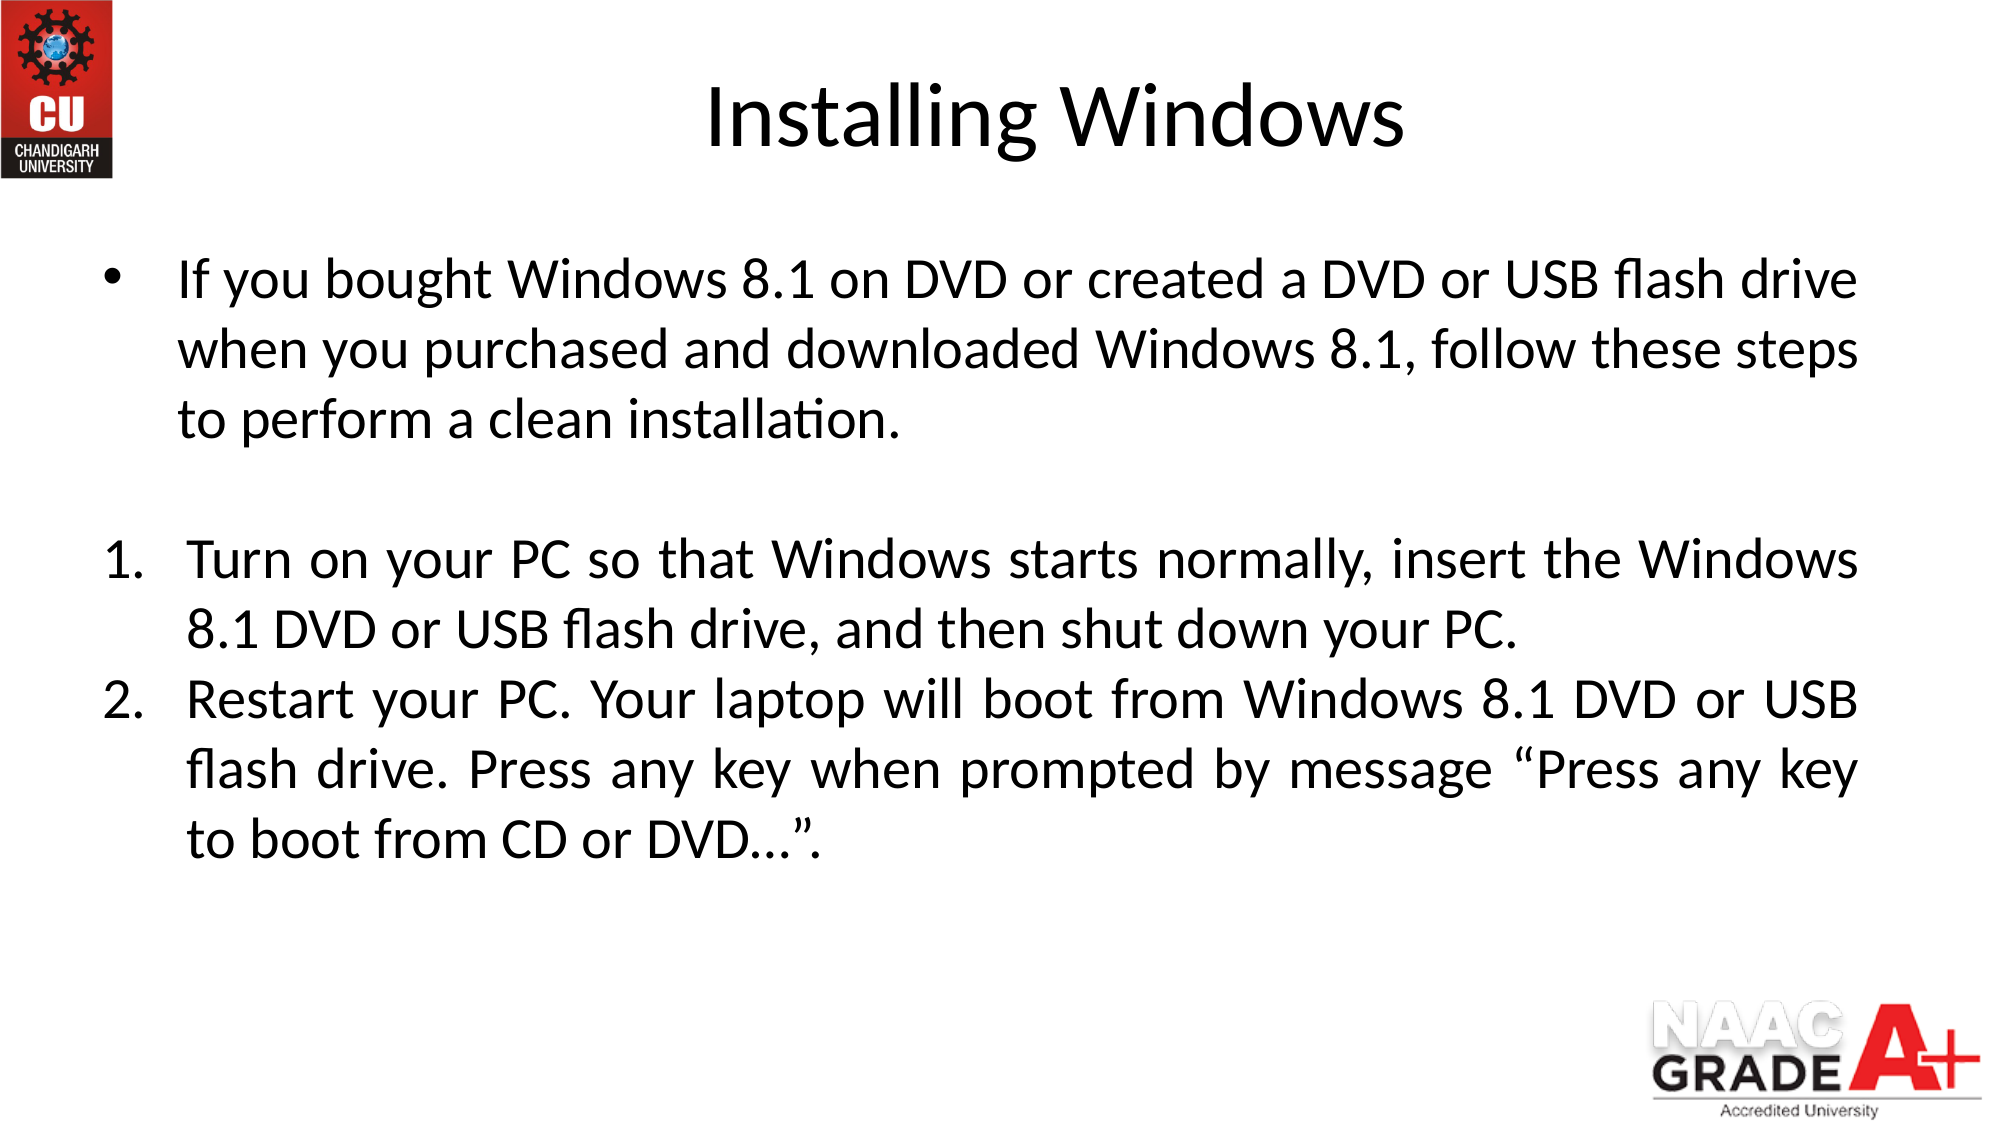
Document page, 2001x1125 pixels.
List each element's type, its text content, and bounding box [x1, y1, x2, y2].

picture [0, 0, 113, 179]
text_box Installing Windows [162, 0, 1950, 233]
picture [1638, 995, 1998, 1125]
text_box If you bought Windows 8.1 on DVD or created a DVD or USB flash drive when you purchased and downloaded Windows 8.1, follow these steps to perform a clean installation. Turn on your PC so that Windows starts normally, insert the Windows 8.1 DVD or USB flash drive, and then shut down your PC. Restart your PC. Your laptop will boot from Windows 8.1 DVD or USB flash drive. Press any key when prompted by message “Press any key to boot from CD or DVD…”. [87, 232, 1875, 878]
